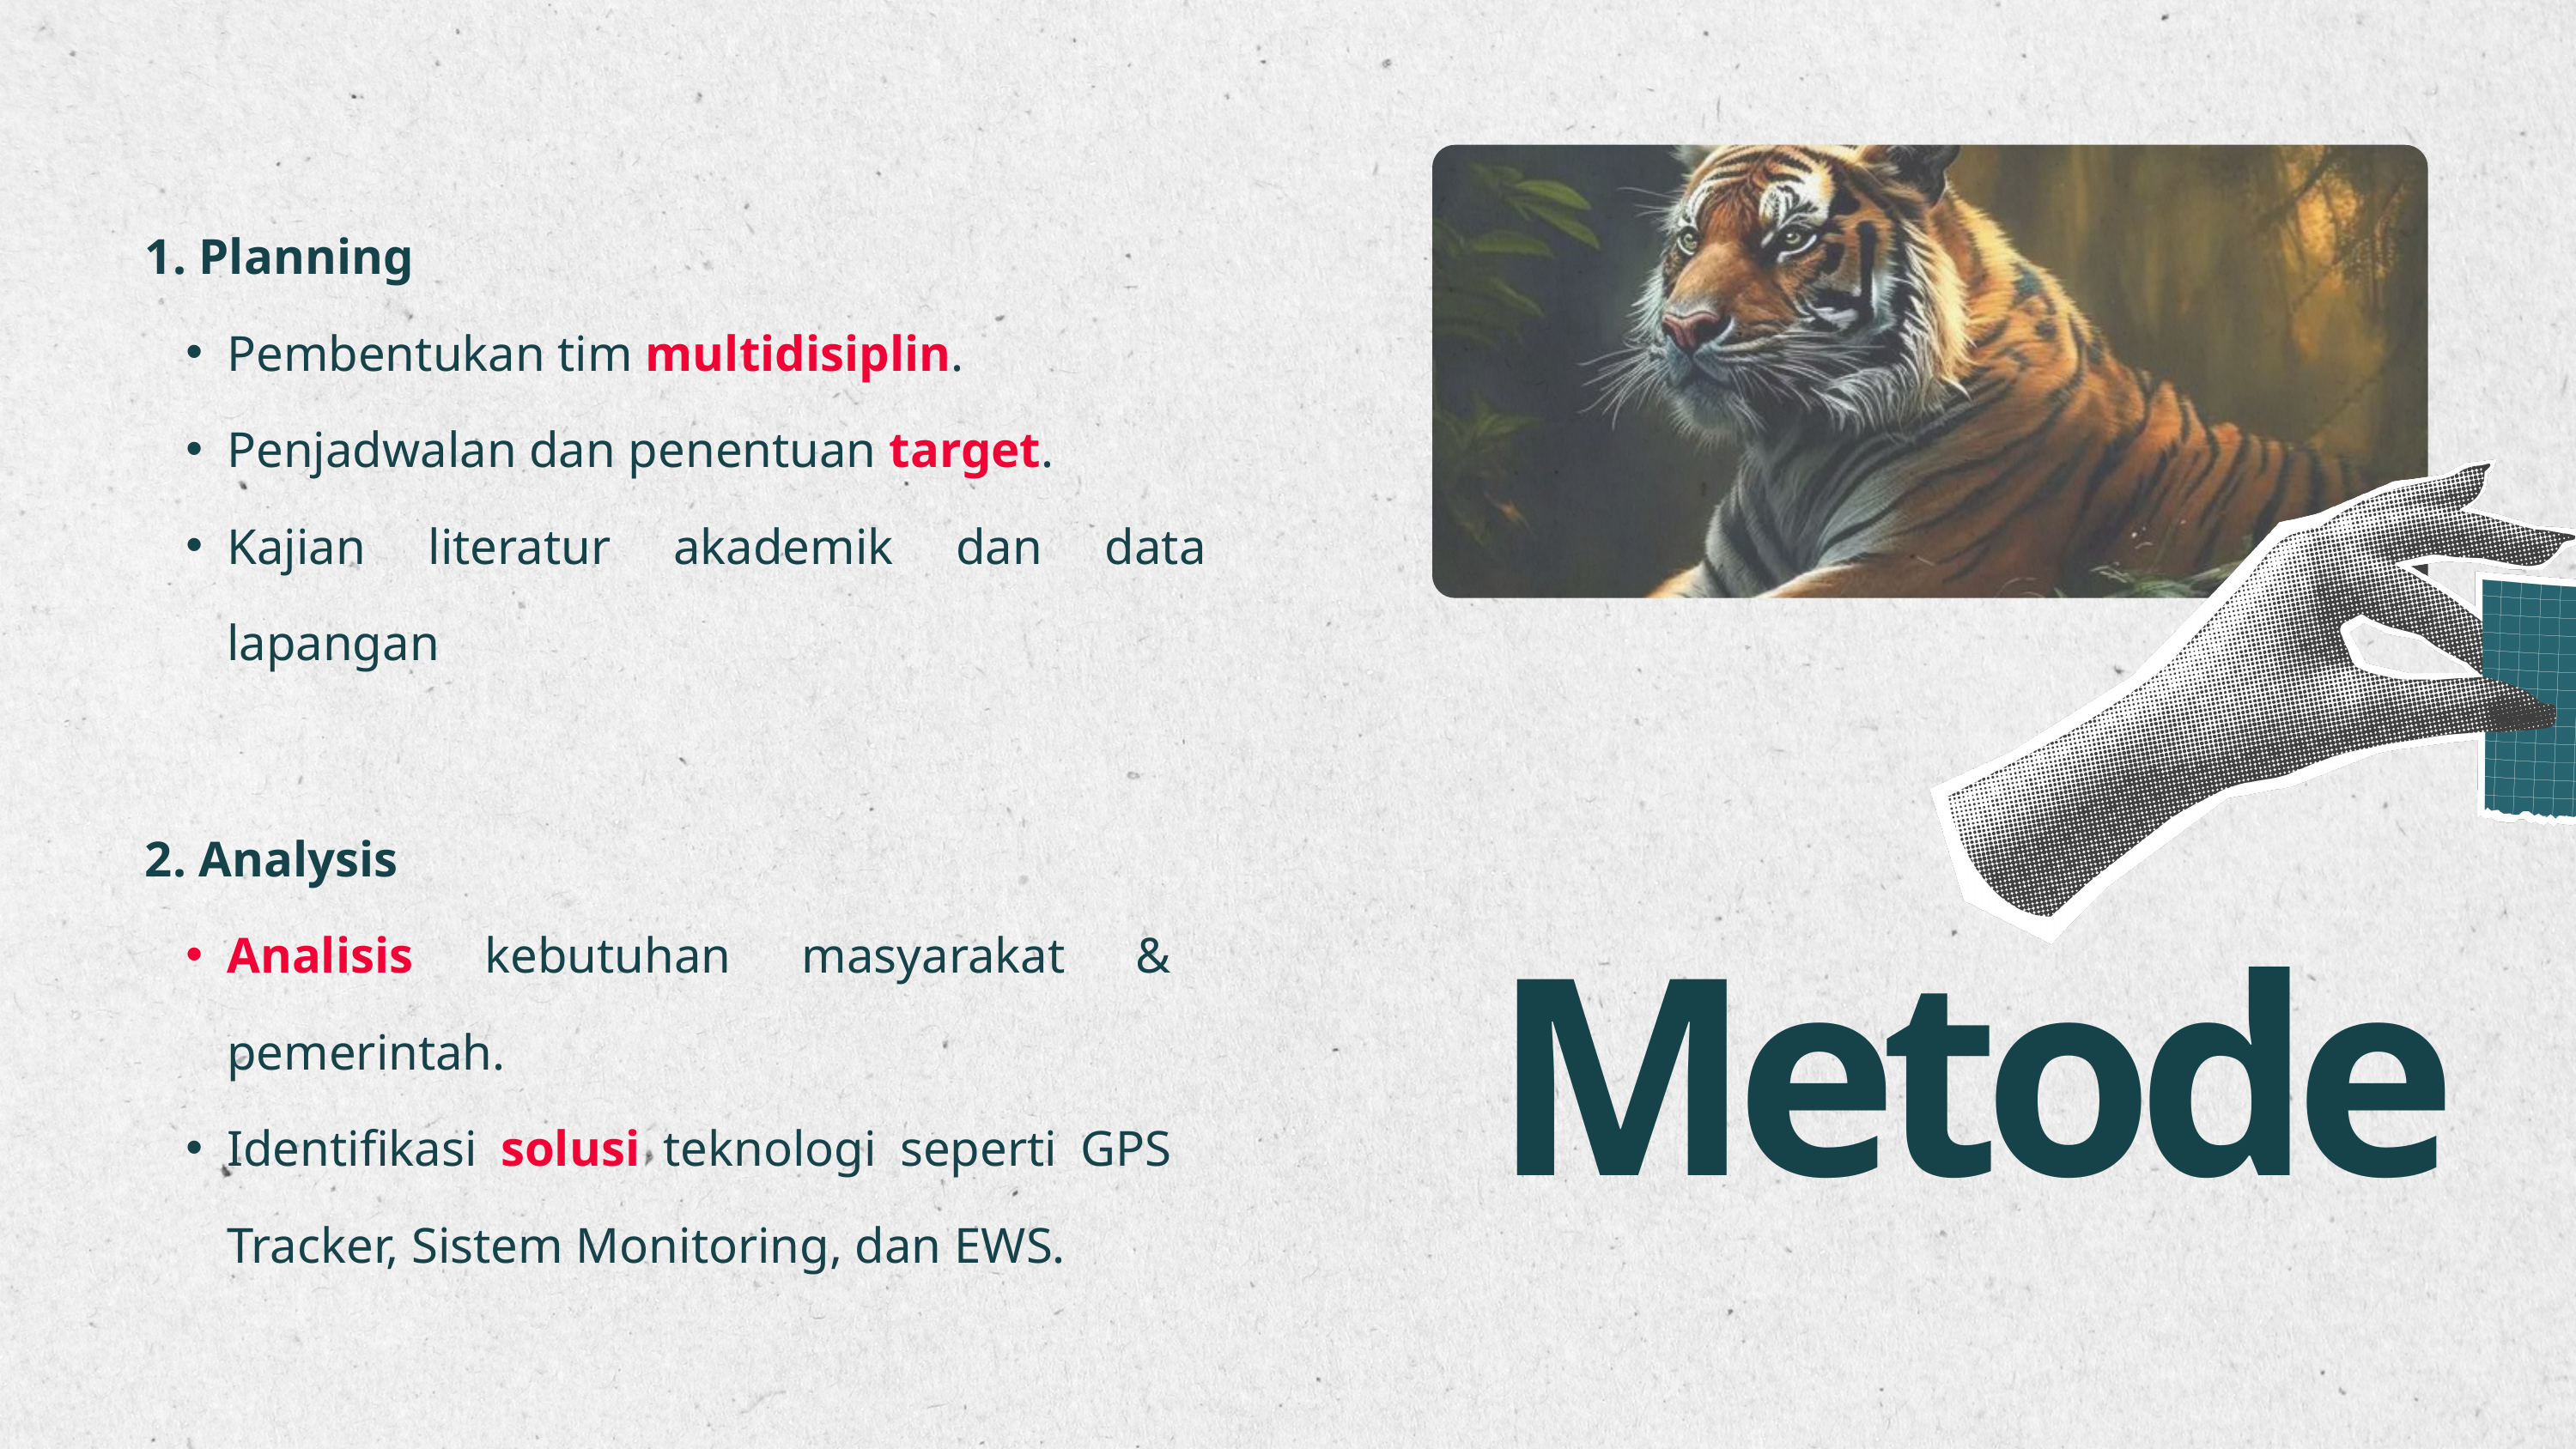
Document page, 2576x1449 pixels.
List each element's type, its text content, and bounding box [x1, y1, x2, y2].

text_box 2. Analysis Analisis kebutuhan masyarakat & pemerintah. Identifikasi solusi teknologi seperti GPS Tracker, Sistem Monitoring, dan EWS. [144, 789, 1172, 1273]
text_box [1929, 459, 2576, 944]
text_box 1. Planning Pembentukan tim multidisiplin. Penjadwalan dan penentuan target. Kajian literatur akademik dan data lapangan [144, 187, 1206, 767]
text_box [0, 0, 2576, 1449]
text_box Metode [1399, 986, 2512, 1231]
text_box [1431, 144, 2428, 598]
